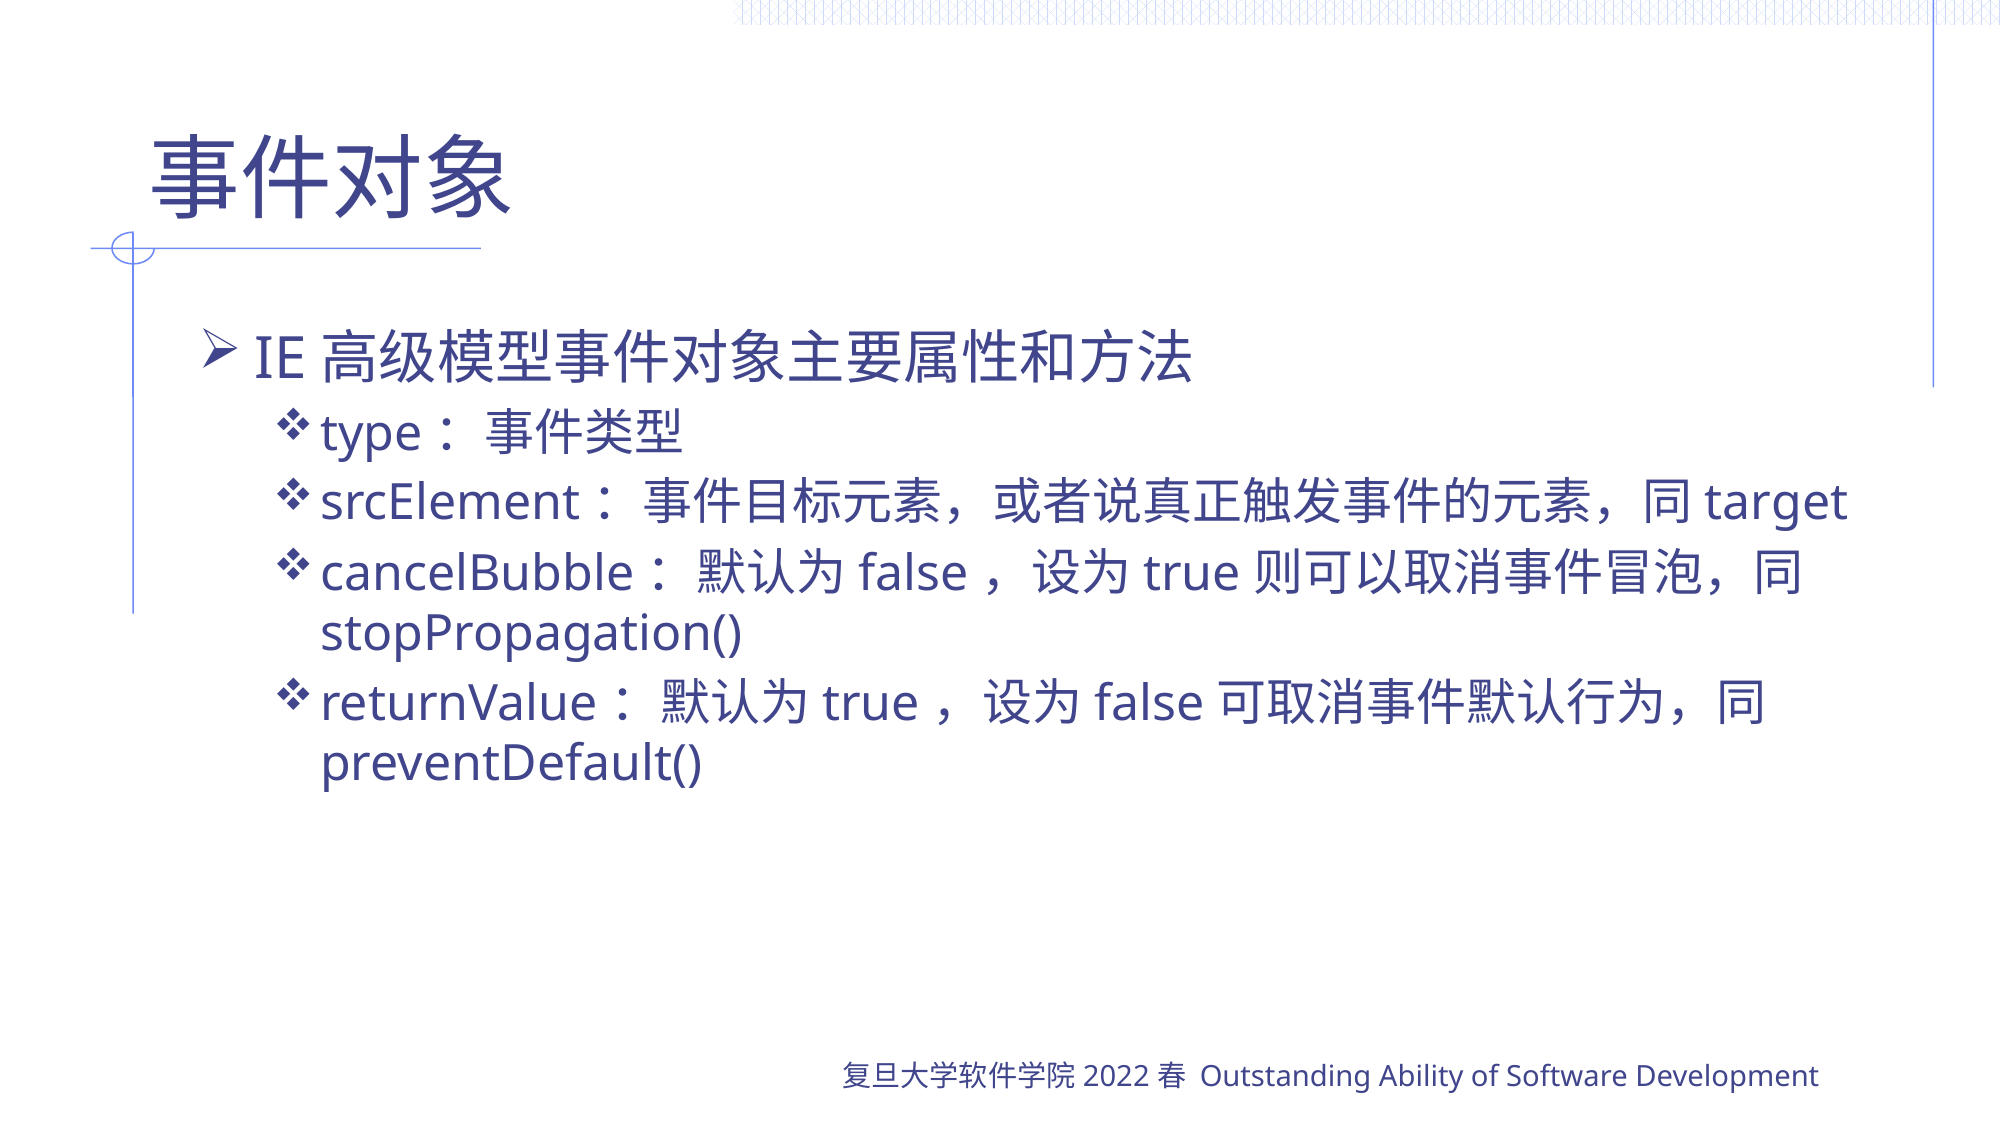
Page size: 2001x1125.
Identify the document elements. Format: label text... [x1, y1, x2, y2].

title 事件对象 [133, 50, 1834, 238]
list IE高级模型事件对象主要属性和方法 type：事件类型 srcElement：事件目标元素，或者说真正触发事件的元素，同target cancelBubble：默认为false，设为true则可以取消事件冒泡，同stopPropagation() returnValue：默认为true，设为false可取消事件默认行为，同preventDefault() [183, 312, 1884, 988]
